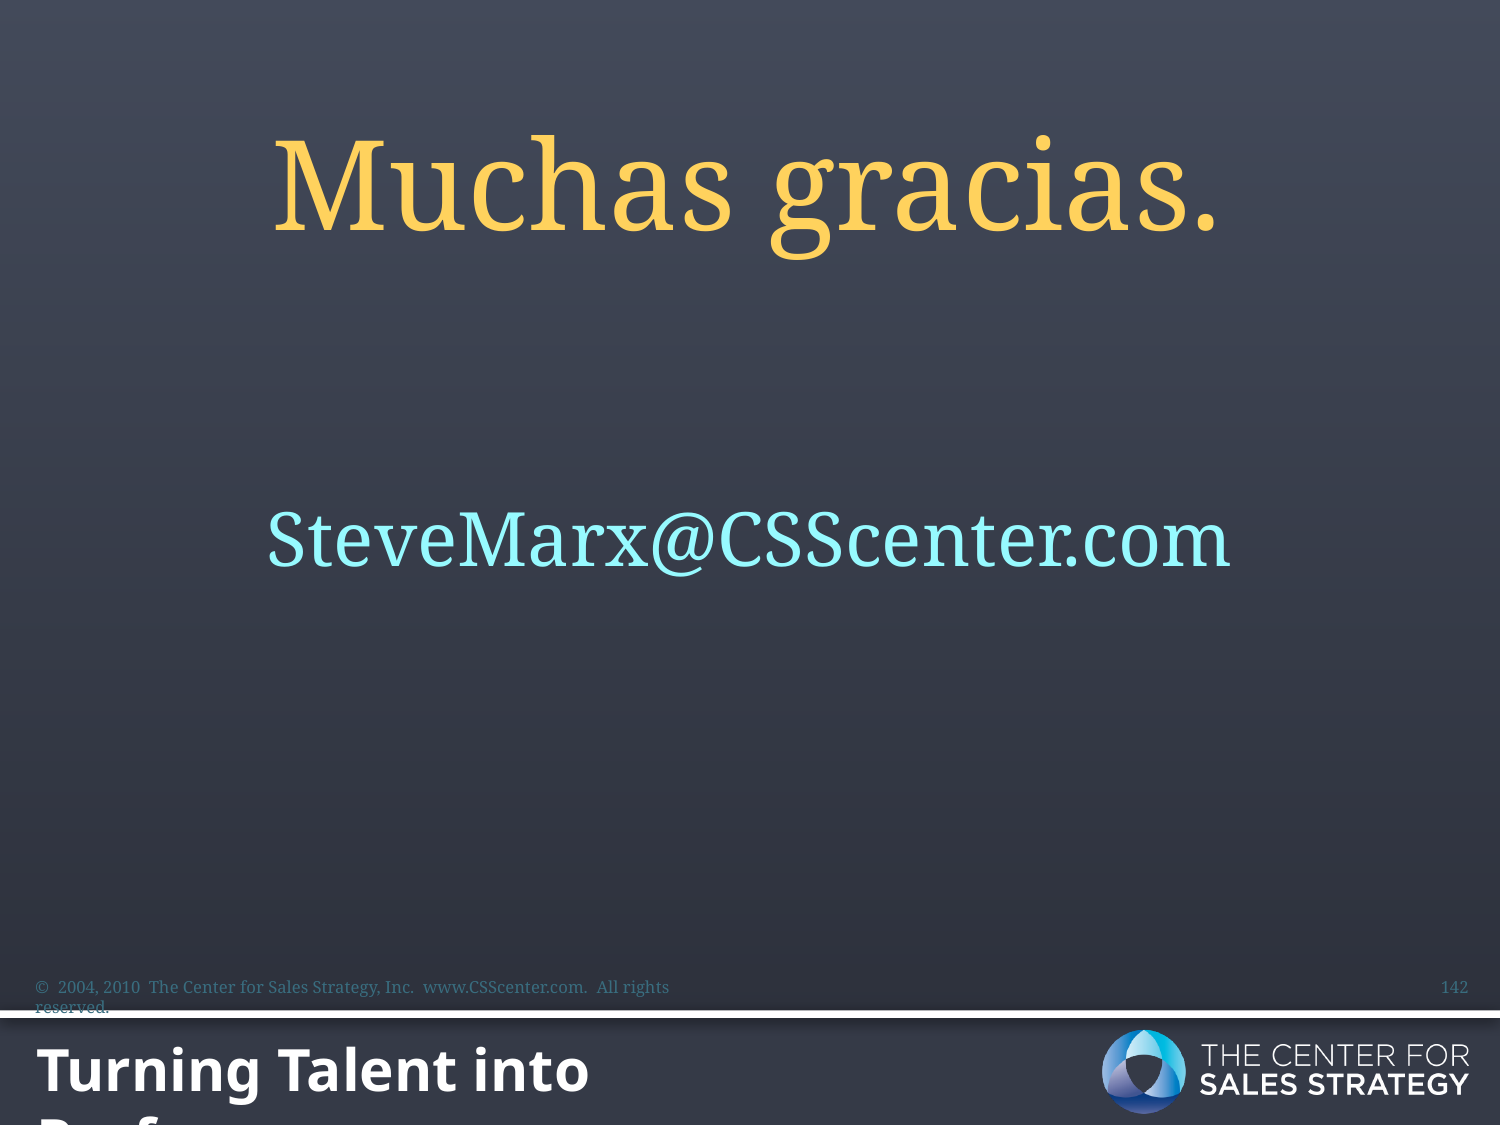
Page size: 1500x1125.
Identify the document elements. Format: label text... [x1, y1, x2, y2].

text_box Muchas gracias. [156, 98, 1338, 264]
text_box SteveMarx@CSScenter.com [149, 484, 1350, 590]
picture [1094, 1023, 1195, 1121]
picture [1200, 1044, 1469, 1095]
